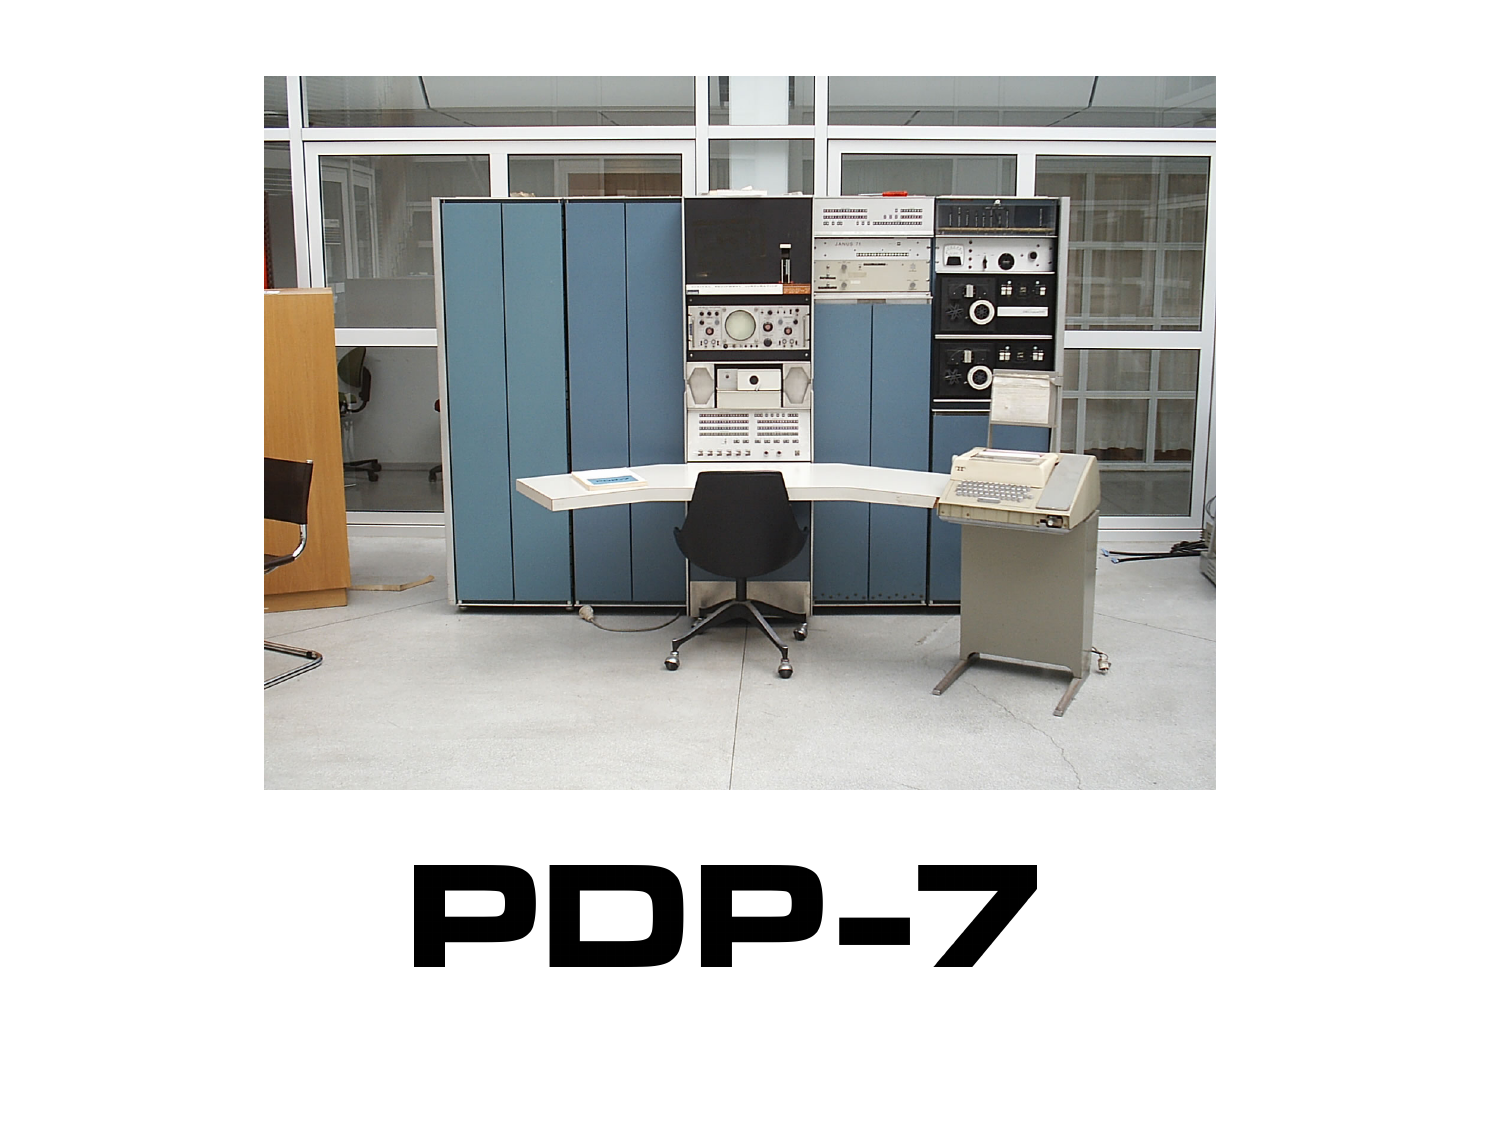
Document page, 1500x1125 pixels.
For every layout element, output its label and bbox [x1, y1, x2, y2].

picture [414, 865, 1037, 967]
list [264, 76, 1216, 790]
